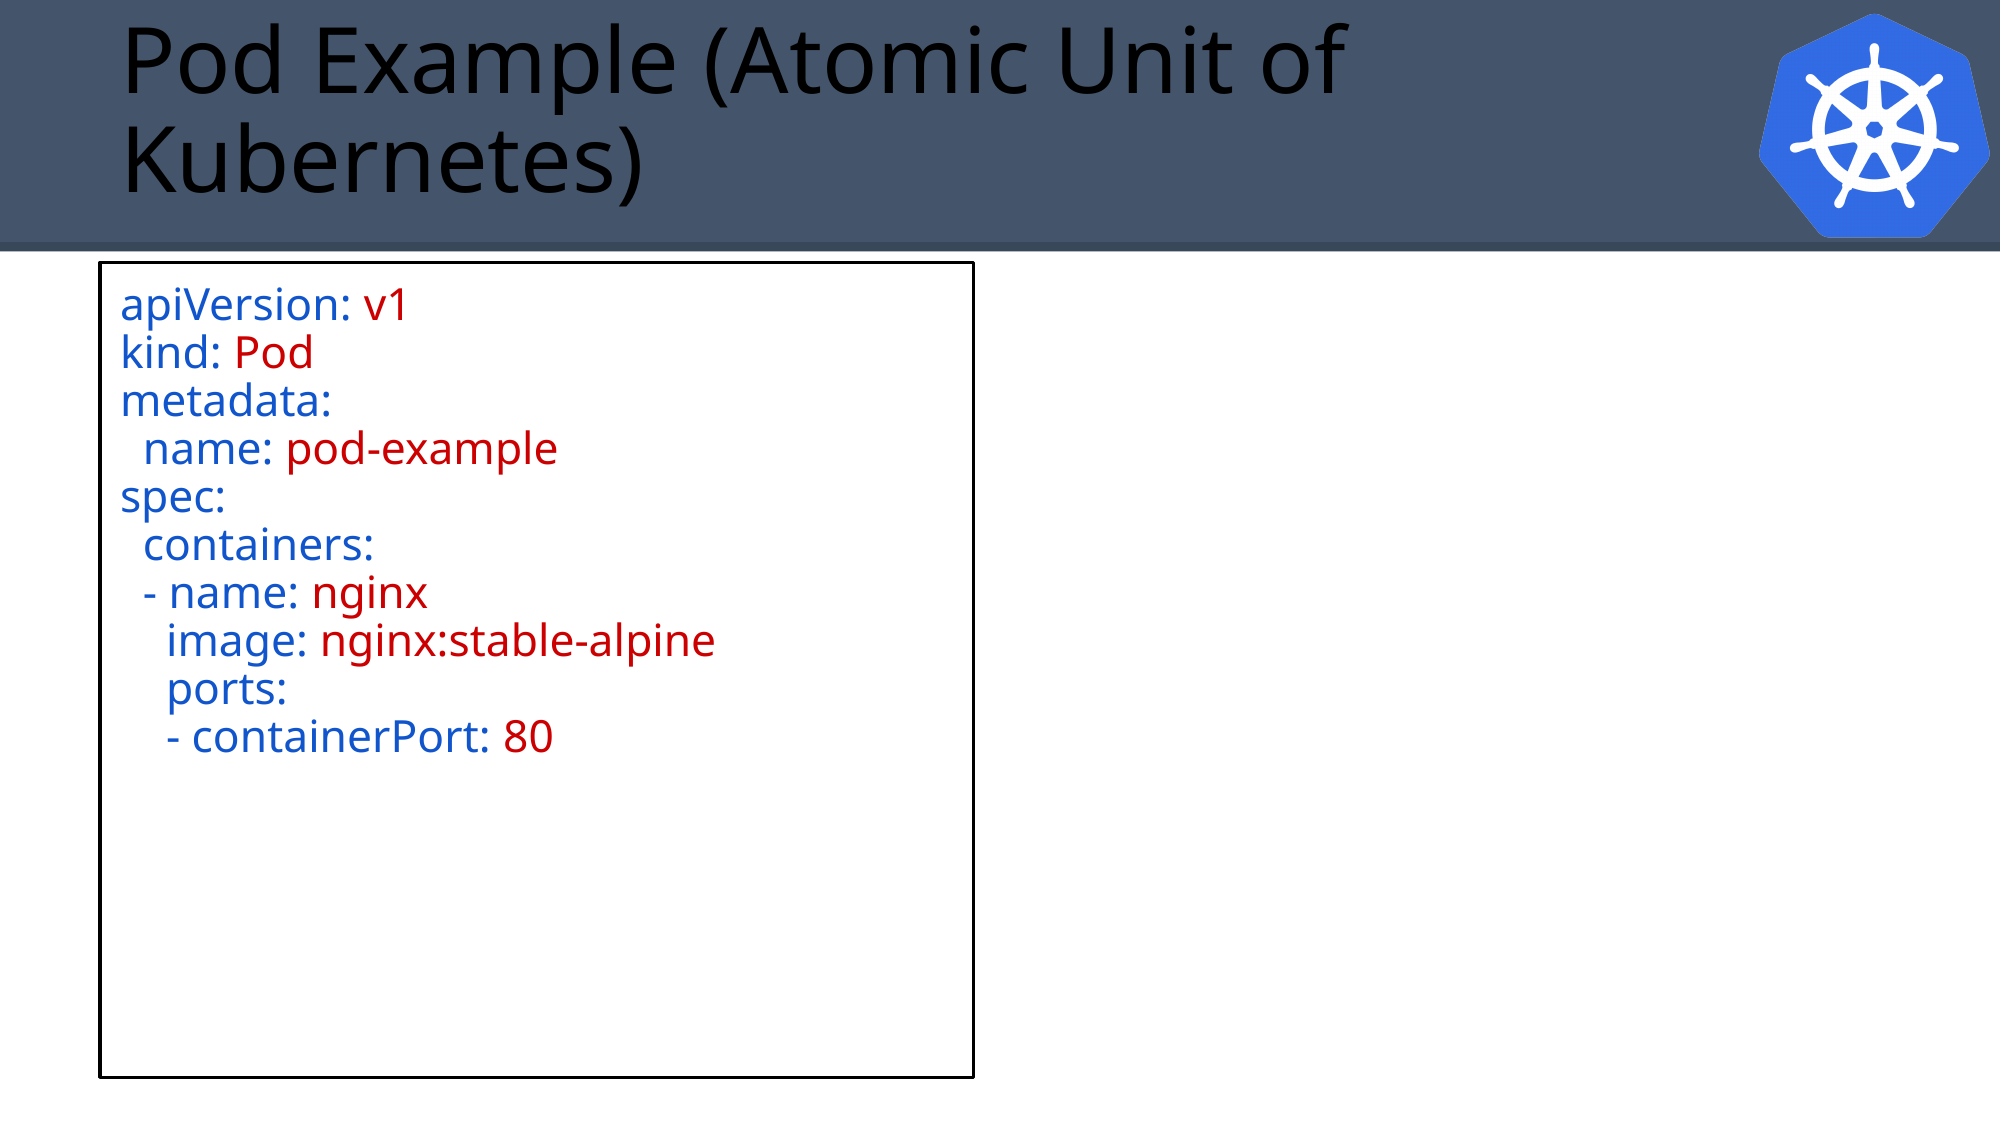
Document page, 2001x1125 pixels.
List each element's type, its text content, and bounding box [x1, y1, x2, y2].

title Pod Example (Atomic Unit of Kubernetes) [99, 45, 1900, 233]
list apiVersion: v1 kind: Pod metadata: name: pod-example spec: containers: - name: nginx image: nginx:stable-alpine ports: - containerPort: 80 [99, 262, 974, 1078]
picture [1758, 9, 1991, 242]
